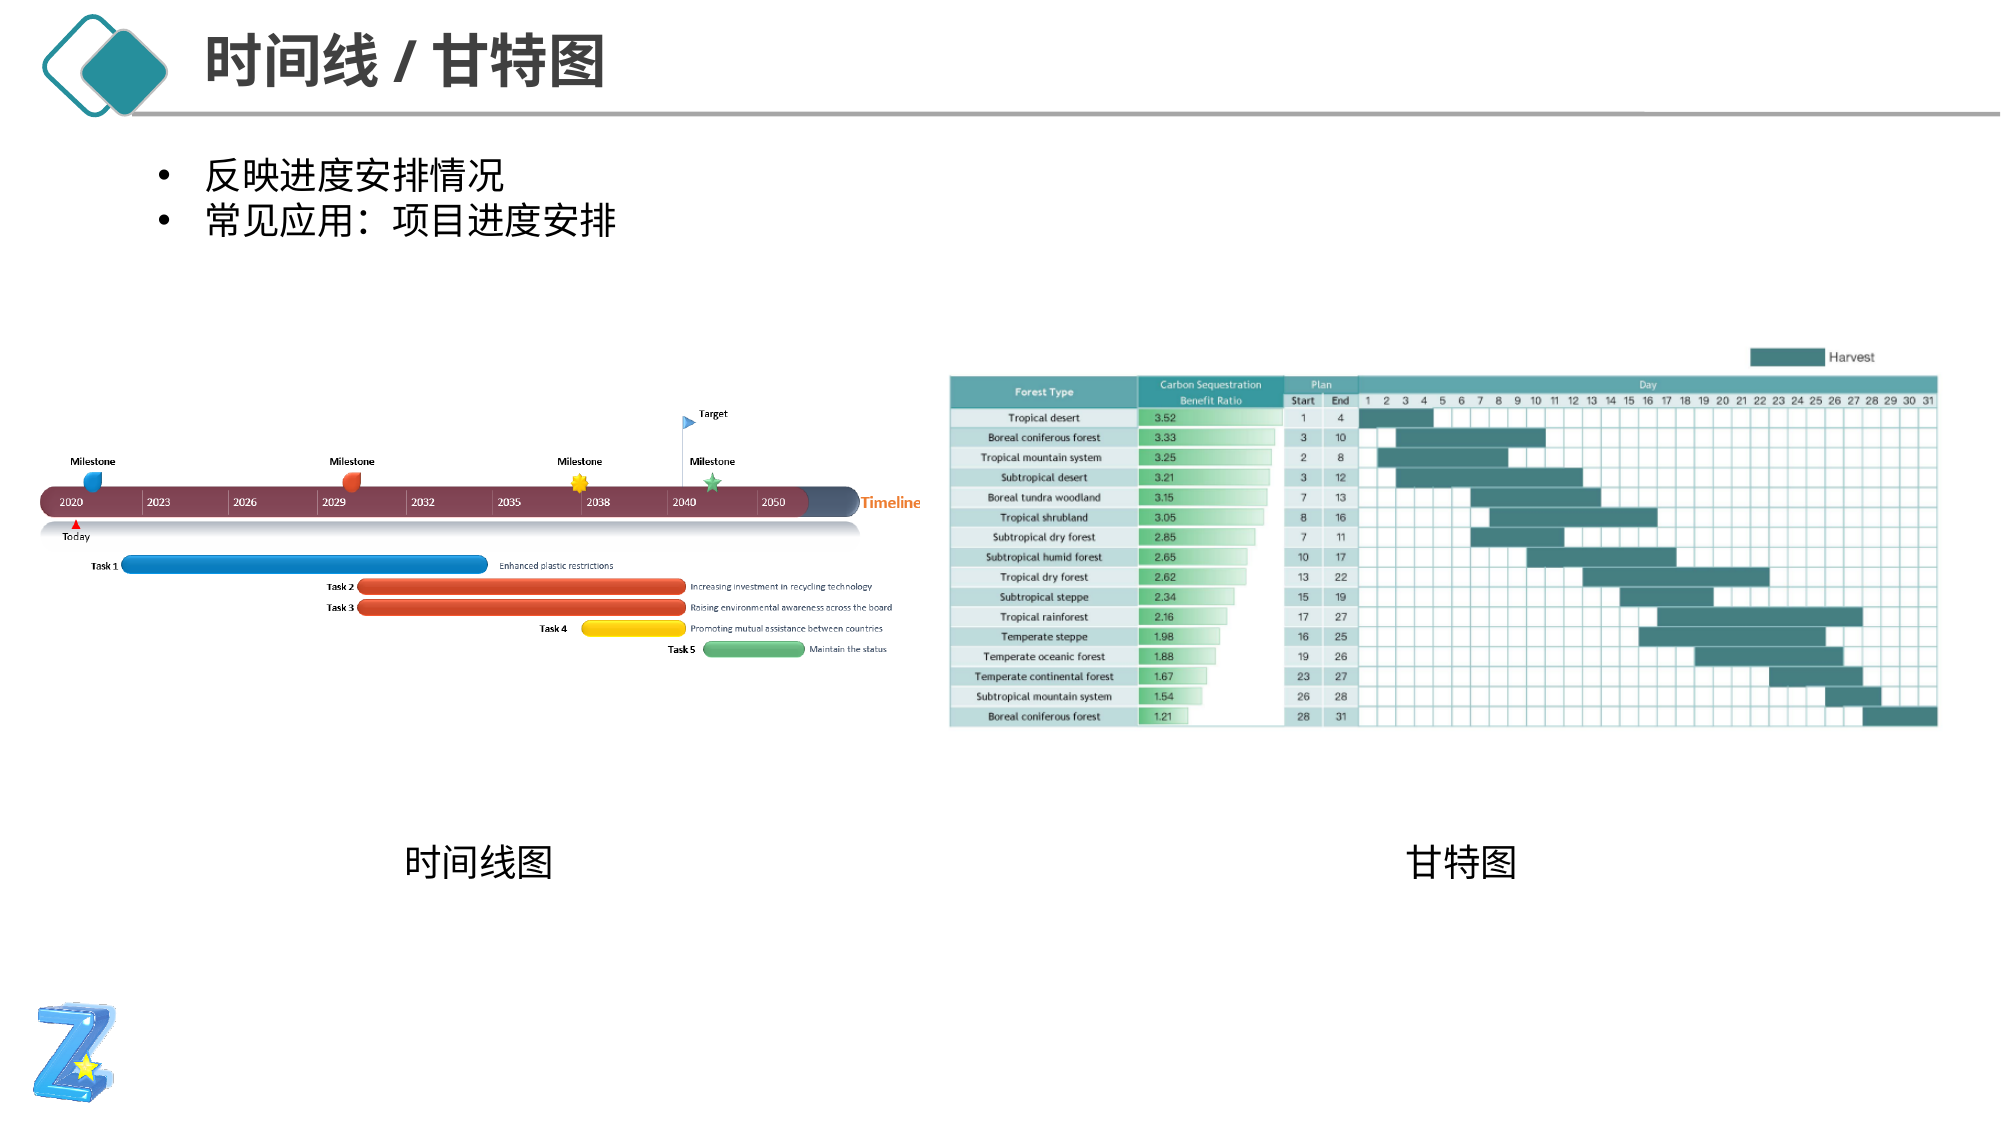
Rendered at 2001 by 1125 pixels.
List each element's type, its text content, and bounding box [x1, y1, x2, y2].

text_box 甘特图 [1391, 831, 1888, 892]
text_box 时间线/甘特图 [189, 25, 1048, 115]
picture [0, 340, 1955, 745]
text_box 反映进度安排情况 常见应用：项目进度安排 [143, 144, 1888, 250]
picture [7, 985, 144, 1117]
text_box 时间线图 [389, 831, 848, 892]
